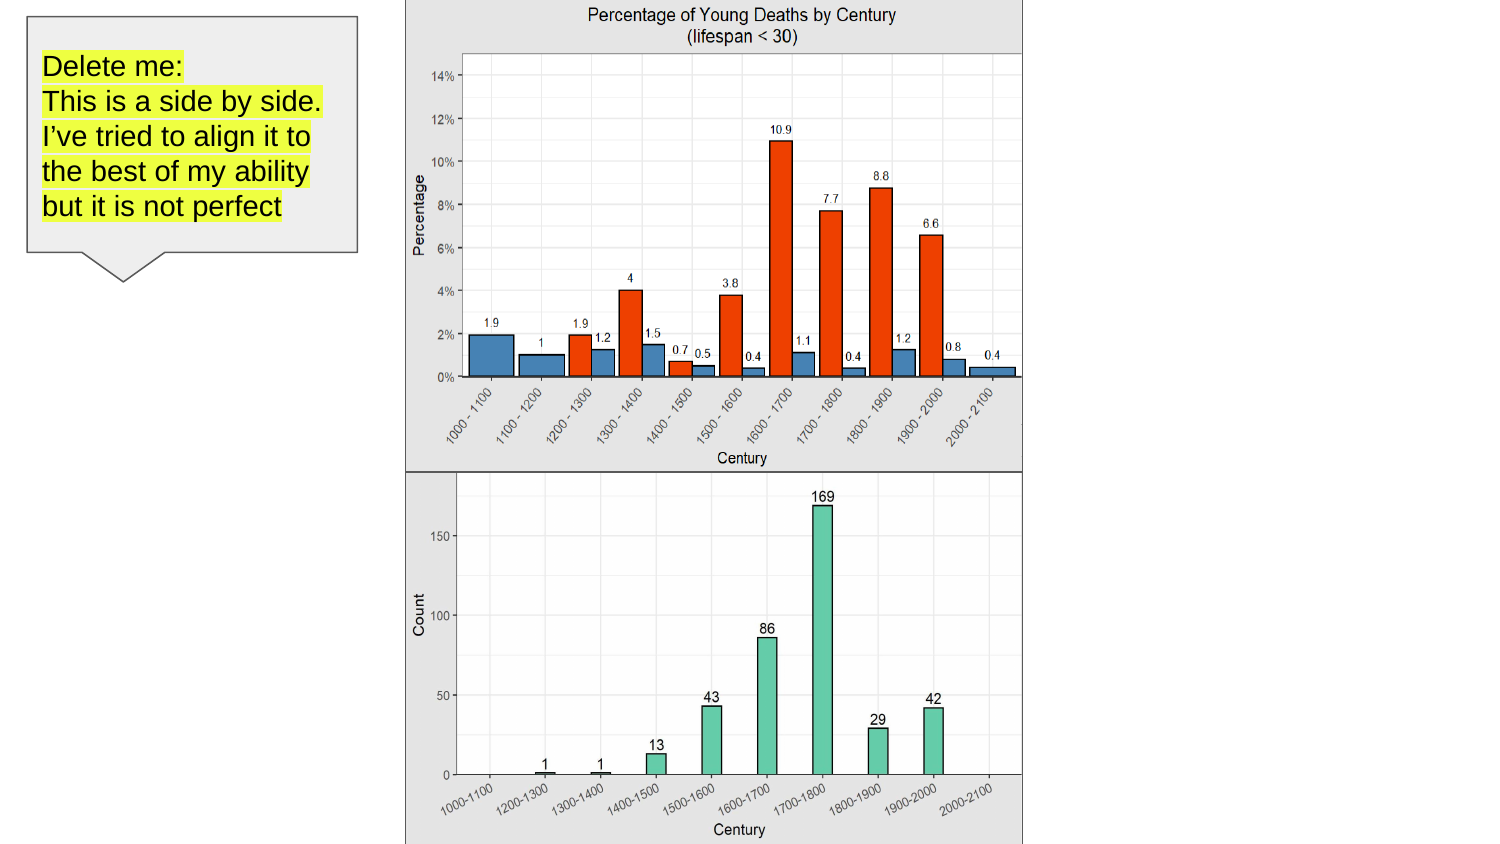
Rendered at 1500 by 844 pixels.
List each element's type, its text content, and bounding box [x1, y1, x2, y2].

picture [405, 0, 1022, 844]
text_box Delete me: This is a side by side. I’ve tried to align it to the best of my ability but it is not perfect [27, 16, 358, 282]
